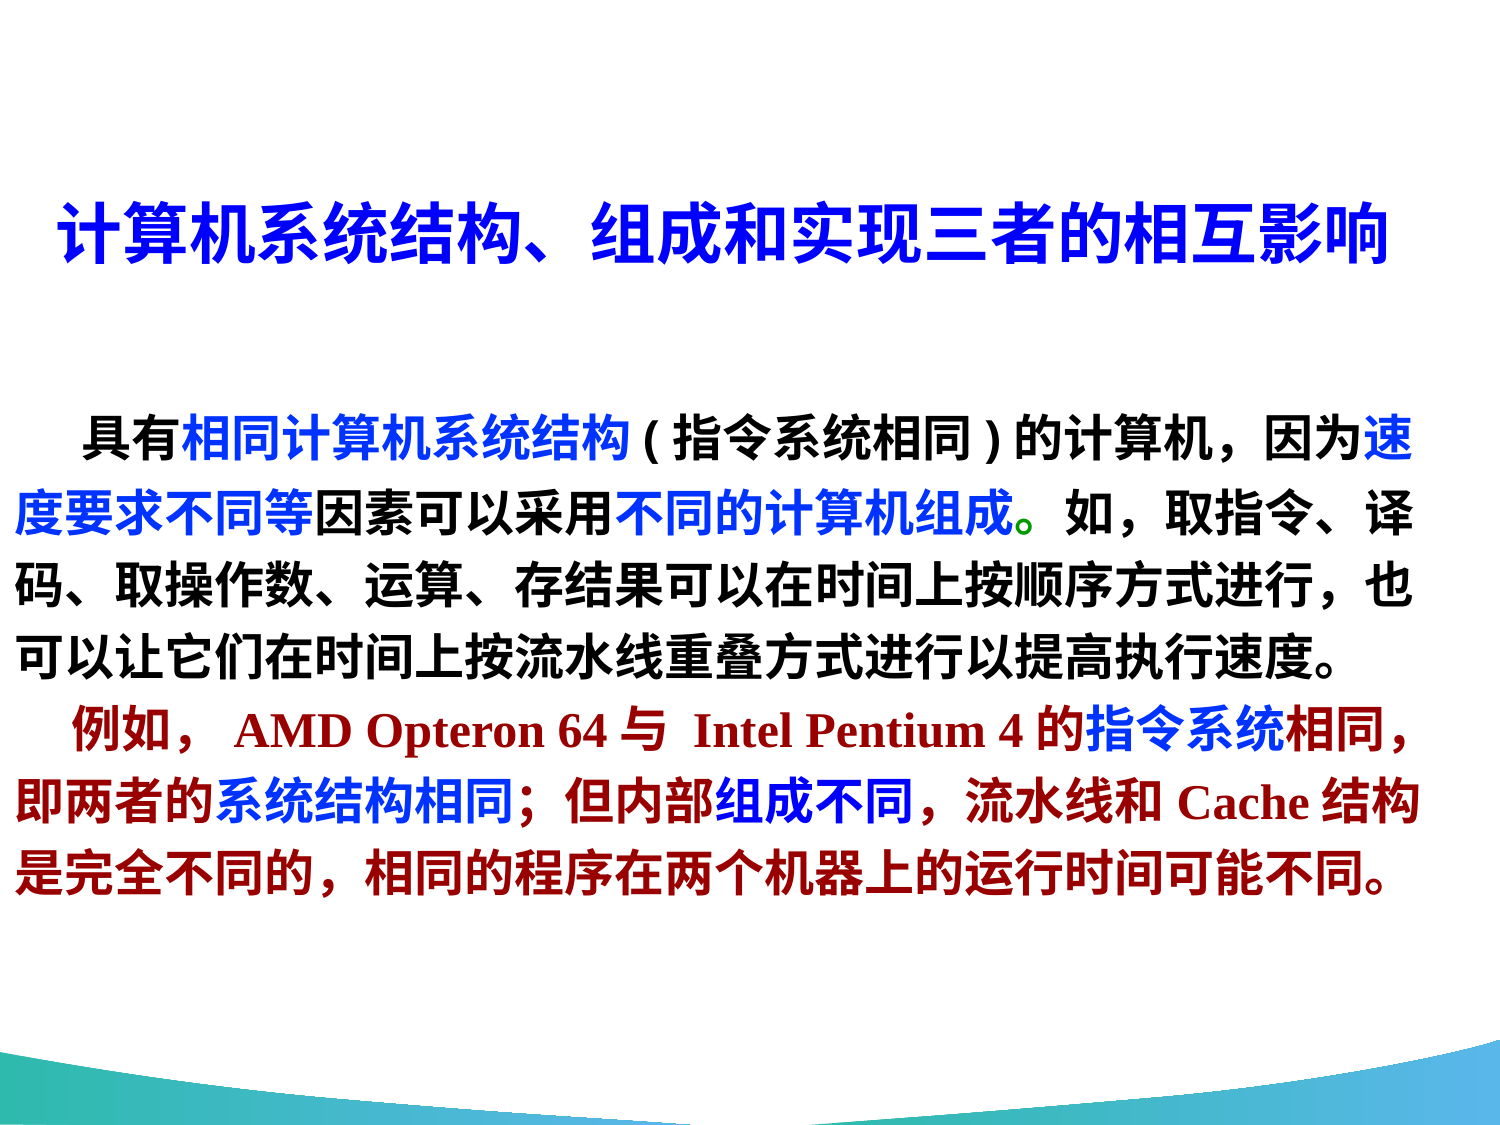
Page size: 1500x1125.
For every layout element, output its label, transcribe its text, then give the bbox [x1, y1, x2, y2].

text_box 具有相同计算机系统结构(指令系统相同)的计算机，因为速度要求不同等因素可以采用不同的计算机组成。如，取指令、译码、取操作数、运算、存结果可以在时间上按顺序方式进行，也可以让它们在时间上按流水线重叠方式进行以提高执行速度。 例如，AMD Opteron 64与 Intel Pentium 4的指令系统相同，即两者的系统结构相同；但内部组成不同，流水线和Cache结构是完全不同的，相同的程序在两个机器上的运行时间可能不同。 [0, 366, 1471, 909]
text_box 计算机系统结构、组成和实现三者的相互影响 [41, 184, 1500, 280]
